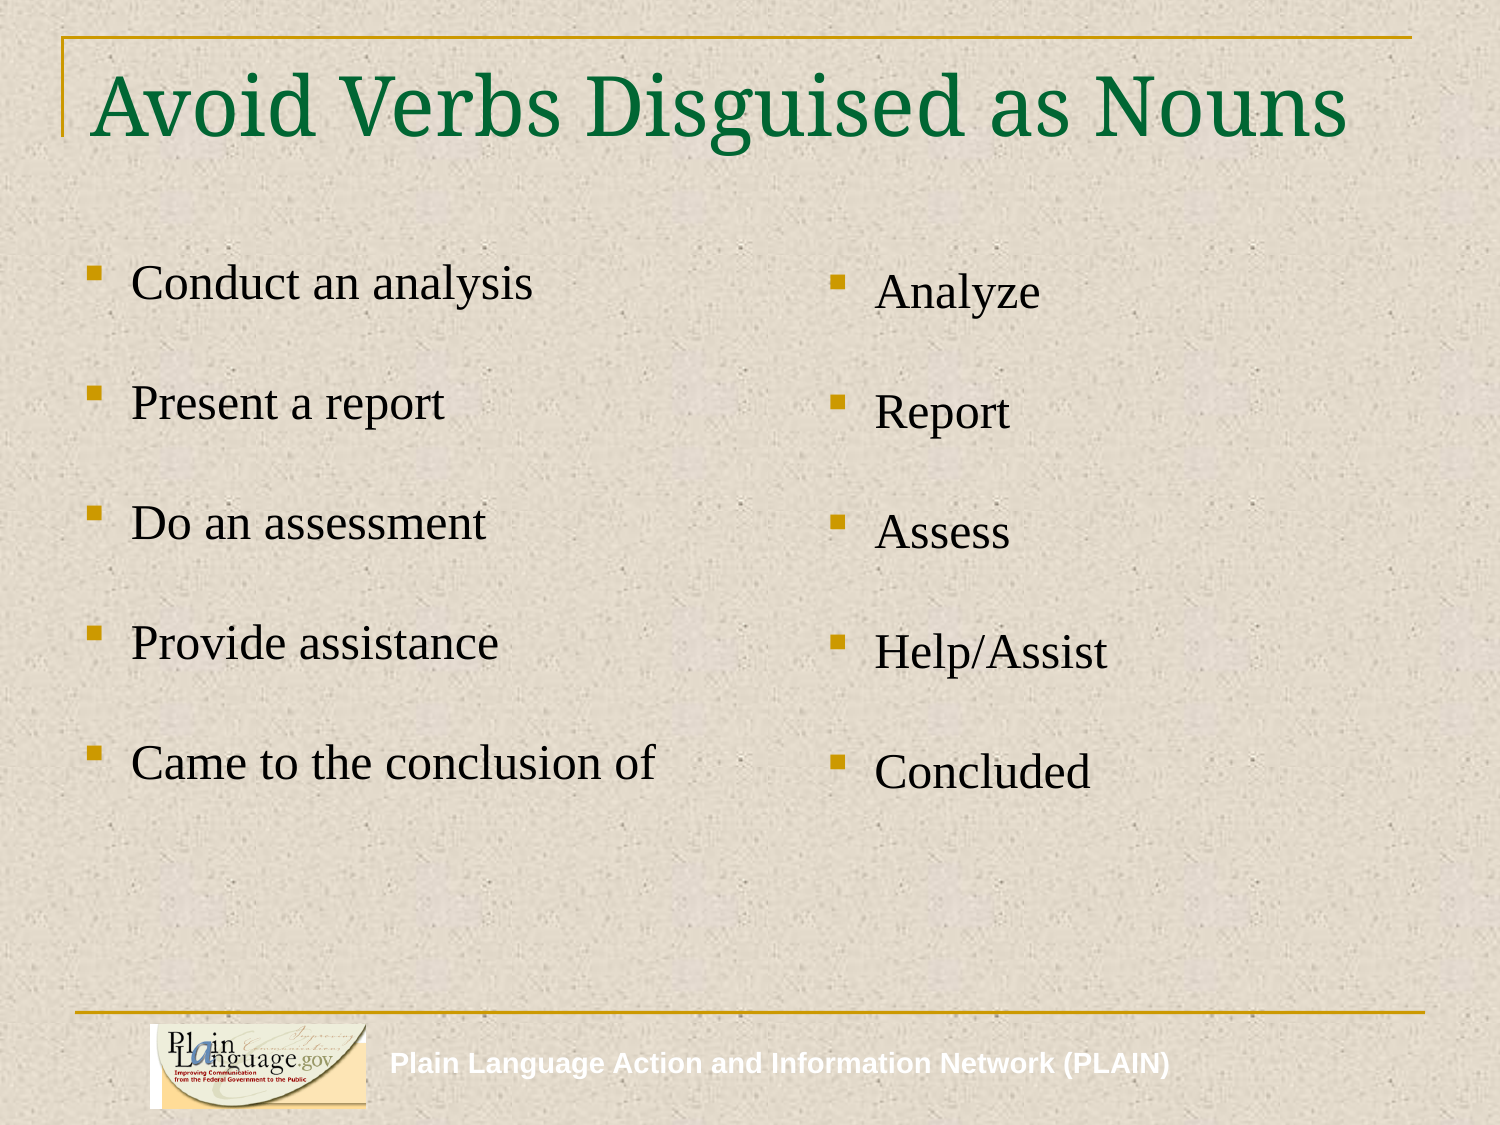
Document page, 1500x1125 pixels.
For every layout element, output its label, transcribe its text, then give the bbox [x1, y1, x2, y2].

text_box Conduct an analysis Present a report Do an assessment Provide assistance Came to the conclusion of [68, 242, 688, 883]
picture [0, 0, 1500, 1125]
text_box Analyze Report Assess Help/Assist Concluded [811, 251, 1441, 807]
title Avoid Verbs Disguised as Nouns [74, 45, 1426, 233]
